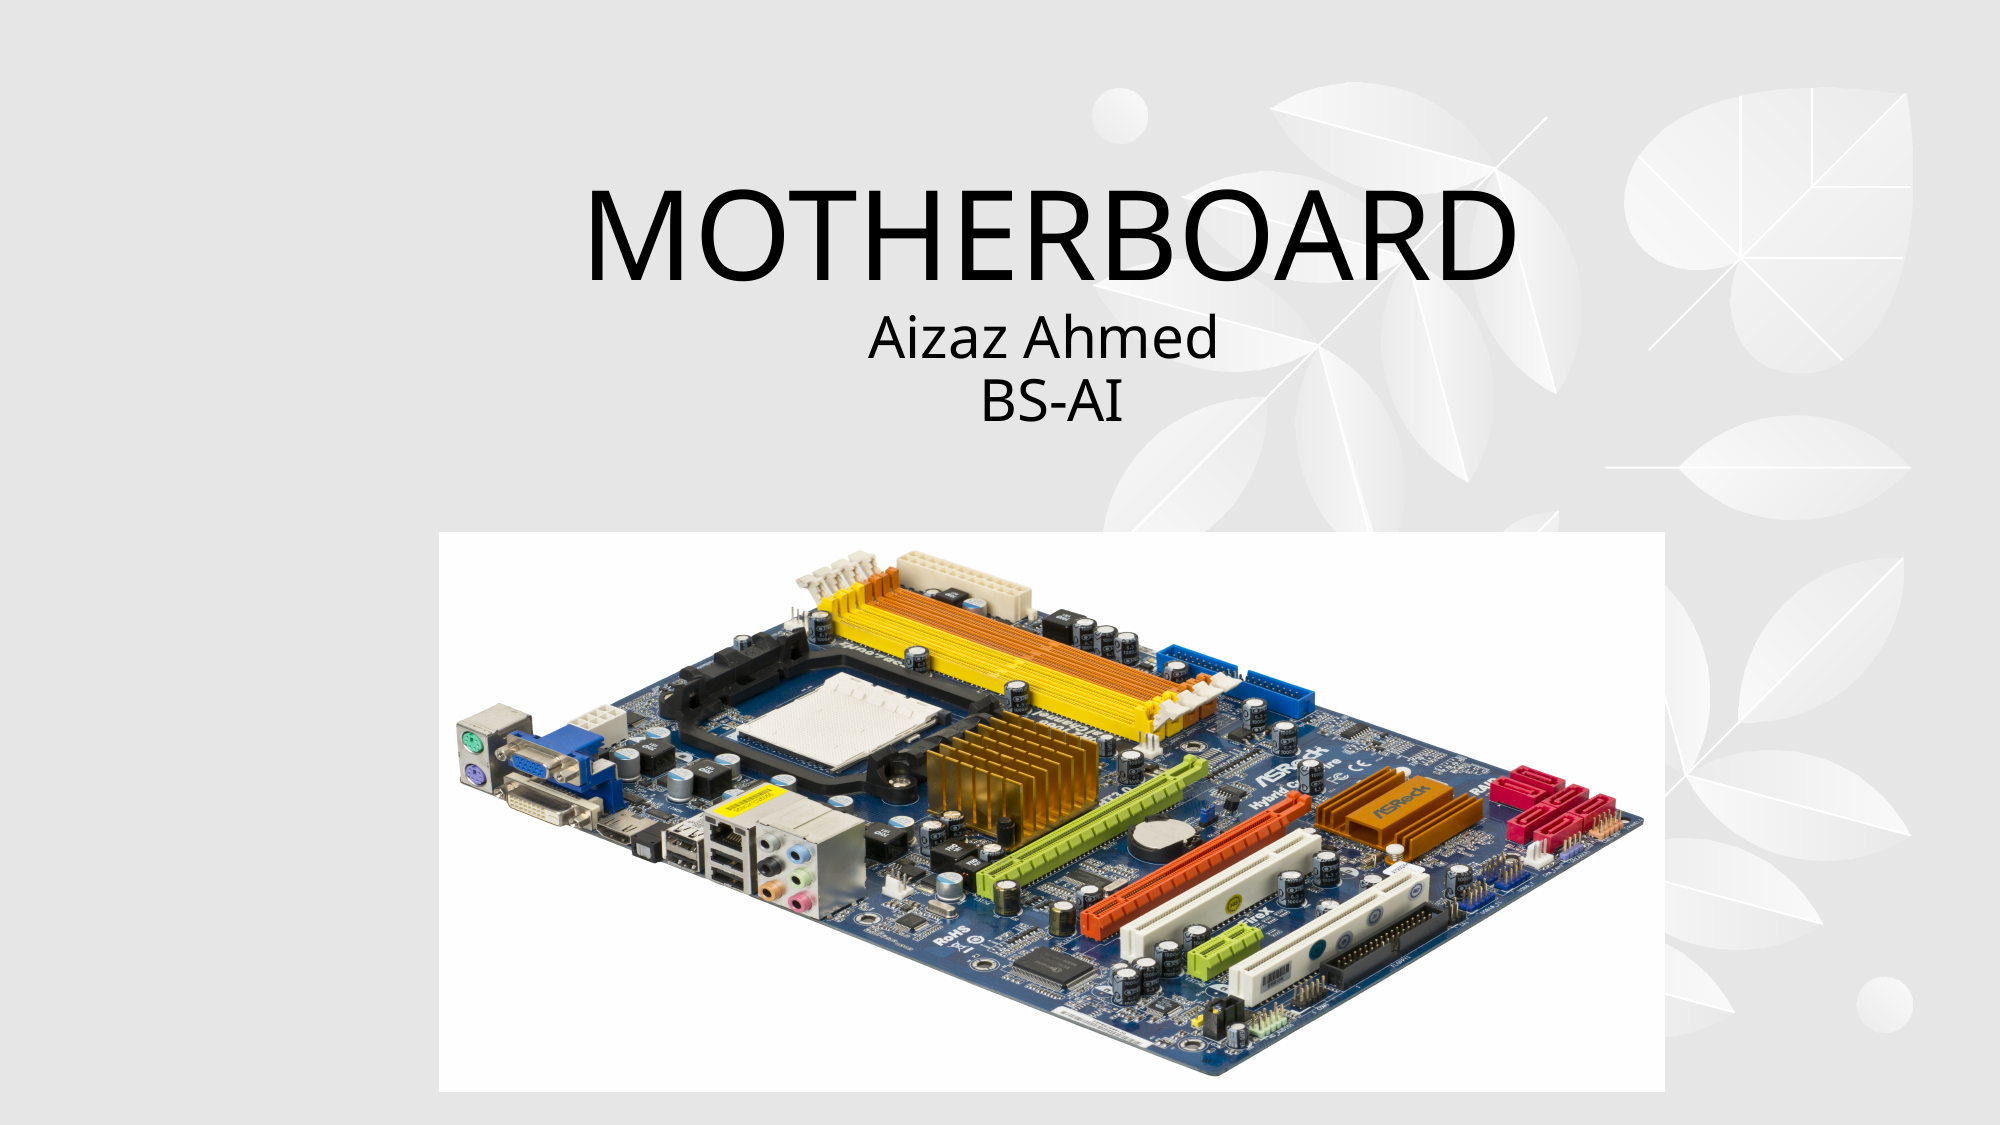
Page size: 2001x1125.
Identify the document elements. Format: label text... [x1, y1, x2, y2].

picture [439, 532, 1665, 1093]
title MOTHERBOARD Aizaz Ahmed BS-AI [161, 48, 1943, 708]
